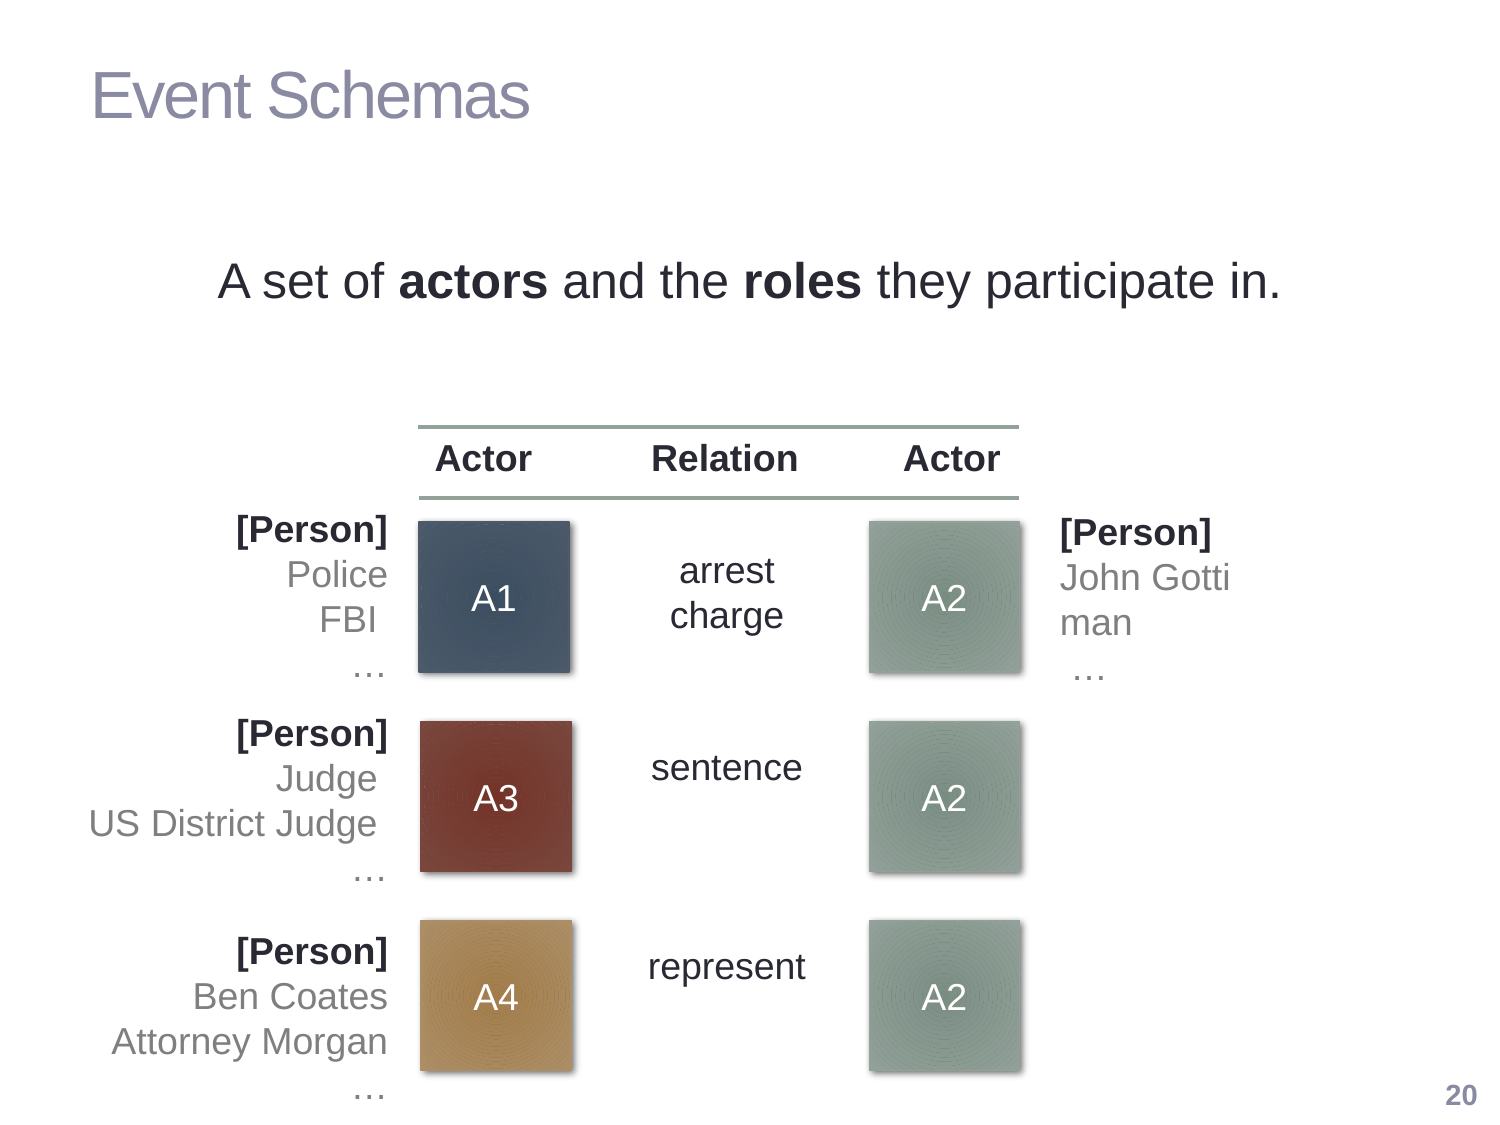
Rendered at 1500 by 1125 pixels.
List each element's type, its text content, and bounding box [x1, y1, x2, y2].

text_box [71, 701, 1020, 899]
title Event Schemas [75, 10, 1425, 173]
slide_number 20 [1404, 1066, 1493, 1121]
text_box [74, 497, 1500, 698]
text_box A set of actors and the roles they participate in. [74, 171, 1425, 363]
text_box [49, 919, 1020, 1117]
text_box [418, 425, 1020, 498]
